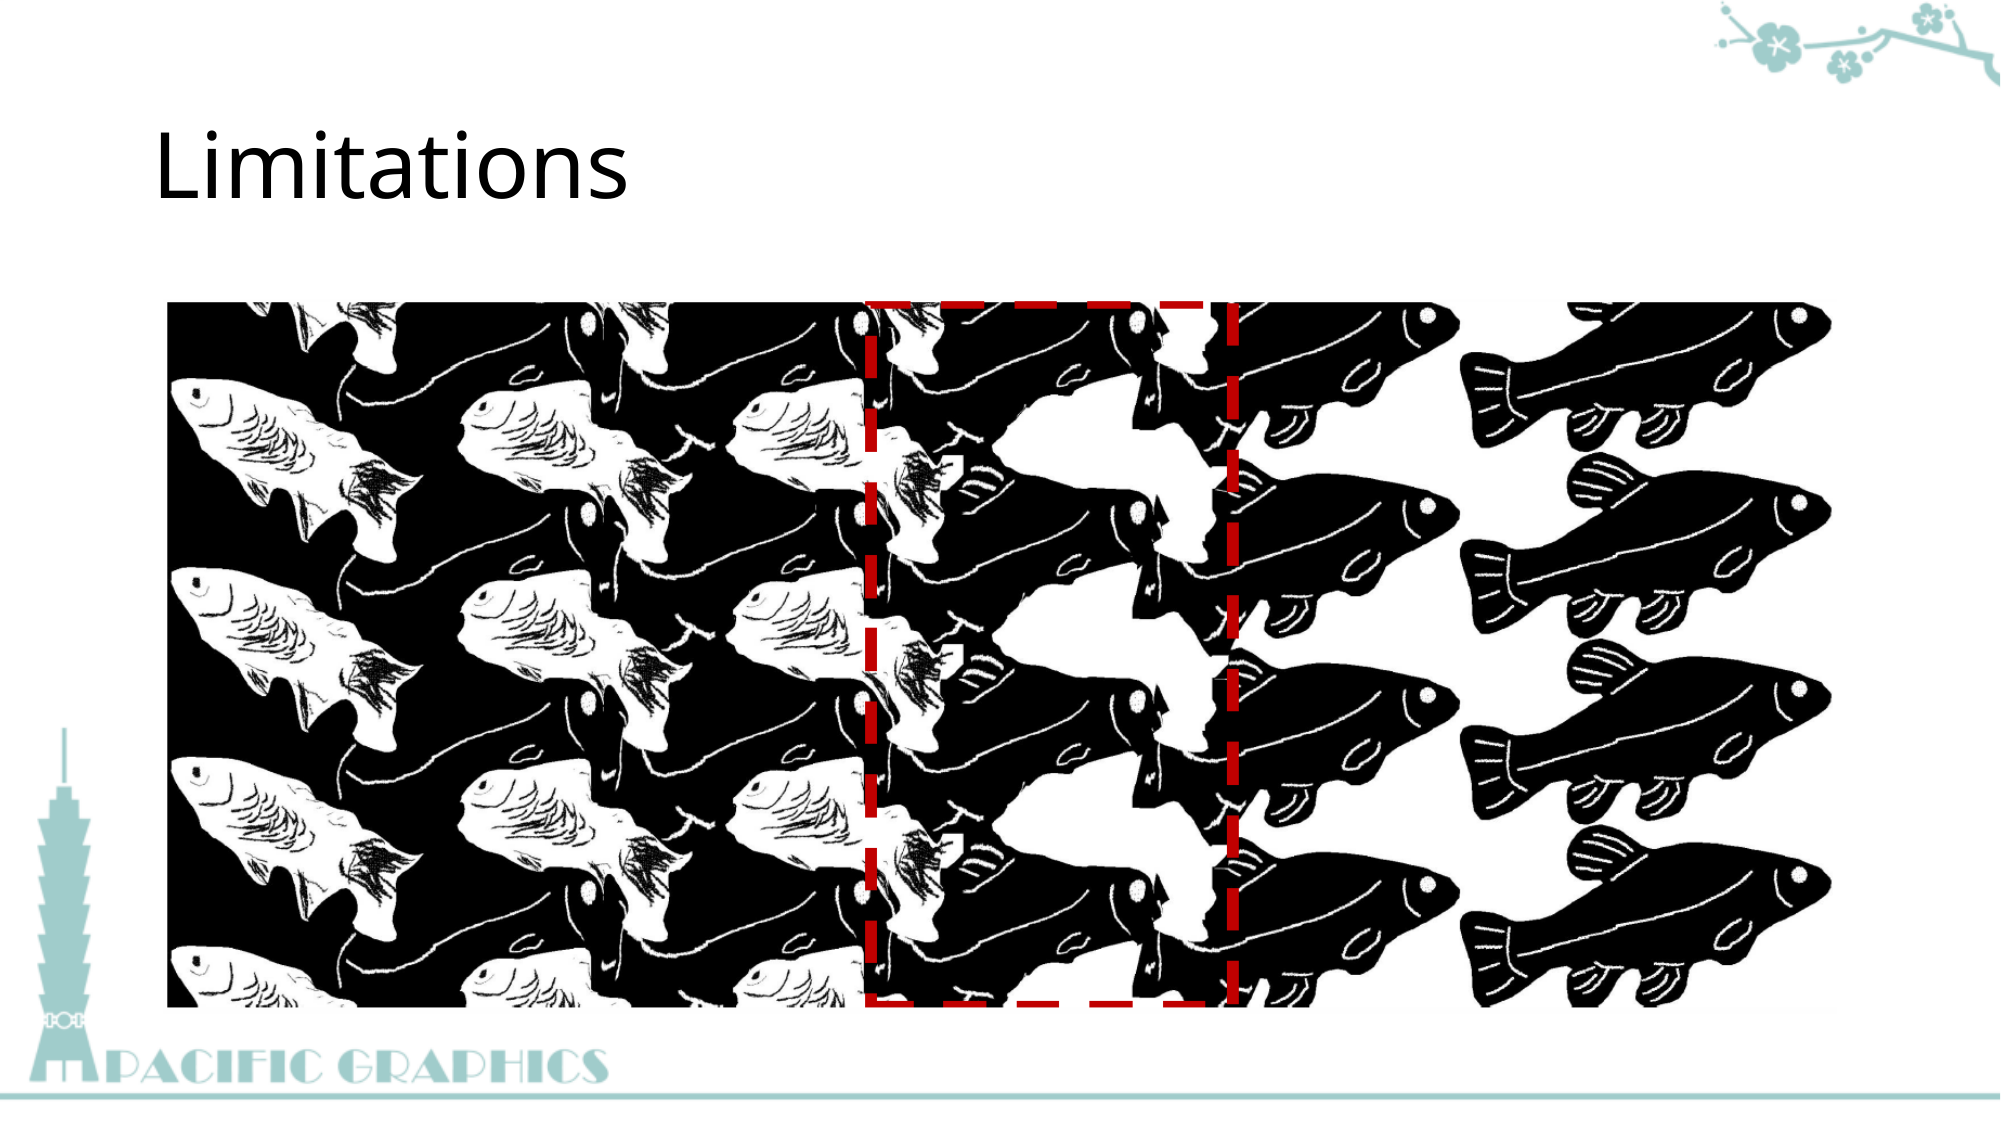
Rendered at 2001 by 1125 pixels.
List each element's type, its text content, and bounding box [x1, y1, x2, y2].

title Limitations [137, 59, 1863, 278]
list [163, 299, 1837, 1014]
